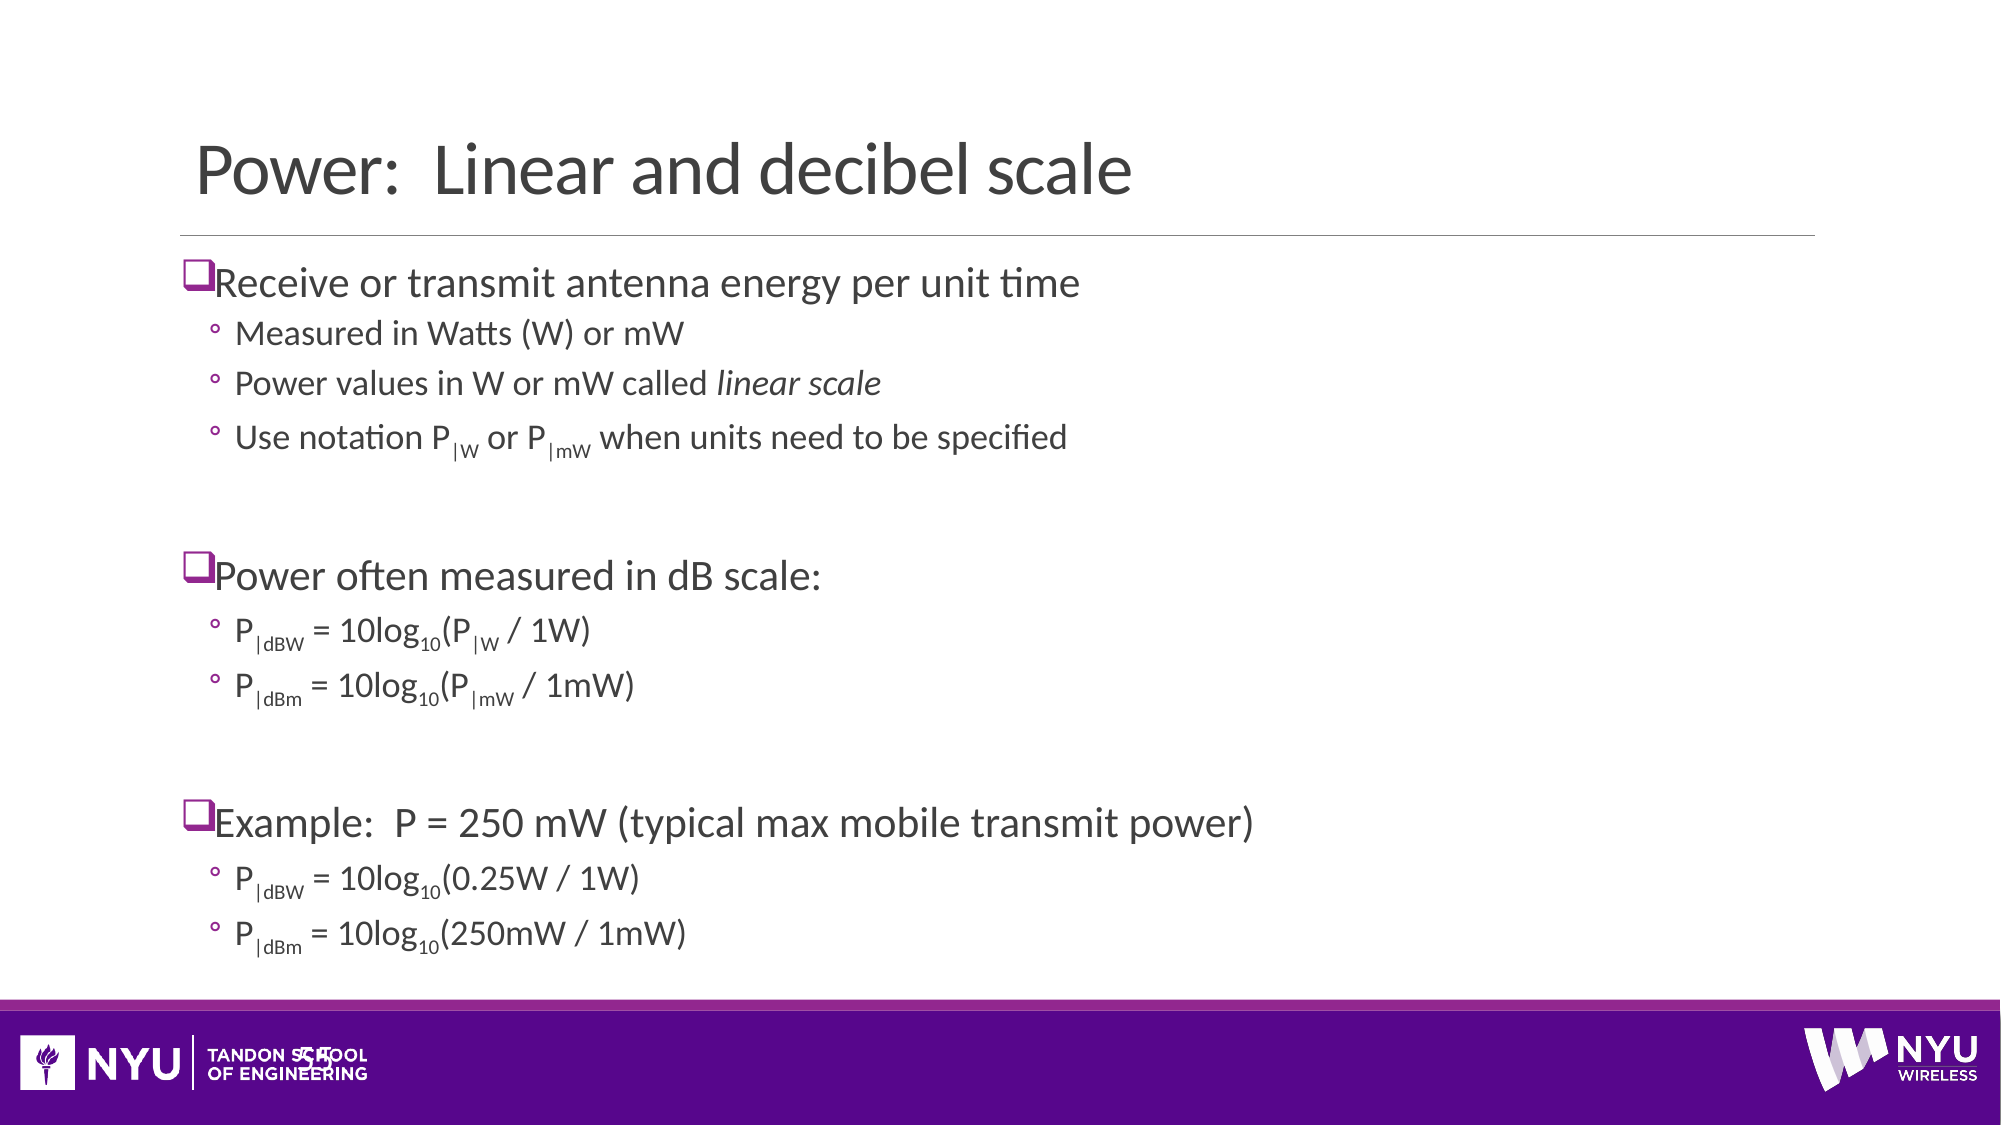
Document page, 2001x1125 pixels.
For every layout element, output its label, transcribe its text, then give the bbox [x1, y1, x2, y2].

title Power: Linear and decibel scale [180, 47, 1830, 218]
list Receive or transmit antenna energy per unit time Measured in Watts (W) or mW Power values in W or mW called linear scale Use notation P|W or P|mW when units need to be specified Power often measured in dB scale: P|dBW = 10log10(P|W / 1W) P|dBm = 10log10(P|mW / 1mW) Example: P = 250 mW (typical max mobile transmit power) P|dBW = 10log10(0.25W / 1W) P|dBm = 10log10(250mW / 1mW) [180, 252, 1830, 963]
slide_number 55 [274, 1018, 349, 1094]
